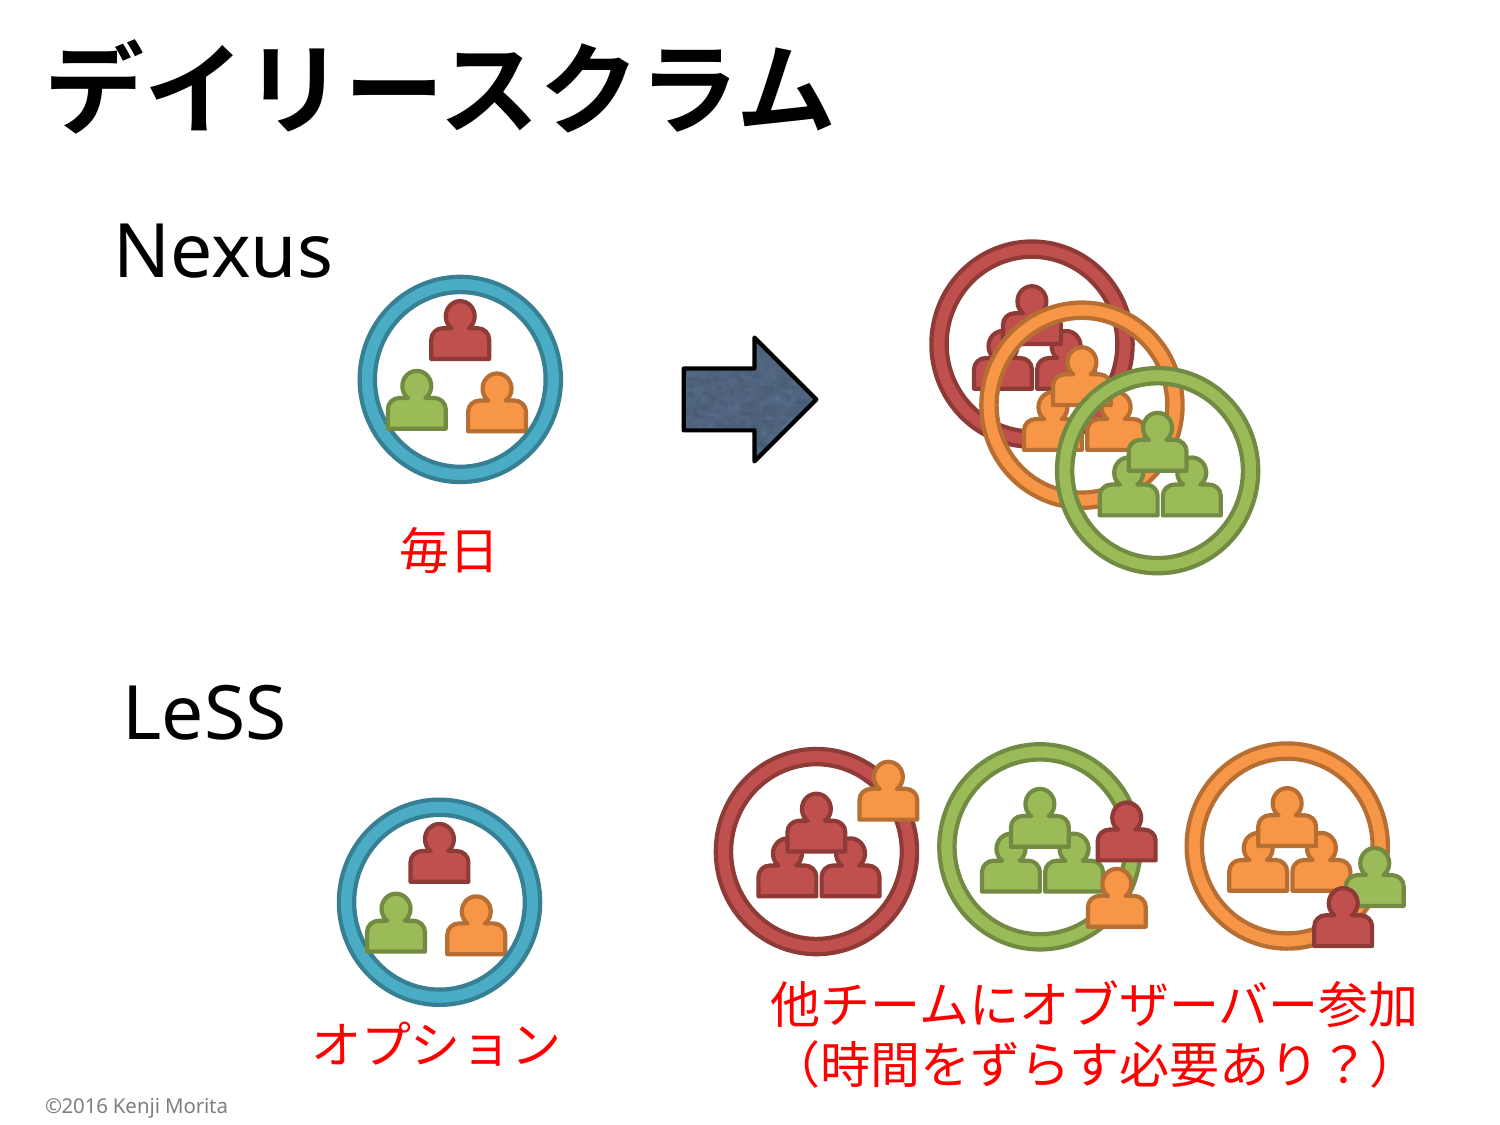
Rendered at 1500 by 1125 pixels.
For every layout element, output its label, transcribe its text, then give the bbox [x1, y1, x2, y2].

text_box LeSS [108, 657, 302, 762]
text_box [931, 241, 1133, 447]
text_box [1144, 827, 1158, 863]
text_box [981, 302, 1183, 509]
text_box Nexus [98, 195, 349, 301]
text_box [338, 799, 541, 1006]
title デイリースクラム [39, 4, 1459, 168]
text_box 毎日 [385, 511, 515, 587]
text_box [1144, 897, 1148, 929]
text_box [1056, 367, 1259, 574]
text_box 他チームにオブザーバー参加 （時間をずらす必要あり？） [755, 966, 1435, 1101]
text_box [359, 276, 562, 483]
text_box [939, 743, 1141, 950]
text_box [1393, 873, 1406, 909]
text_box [715, 748, 918, 955]
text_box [1186, 743, 1389, 949]
text_box [683, 337, 817, 462]
text_box オプション [296, 1006, 577, 1082]
